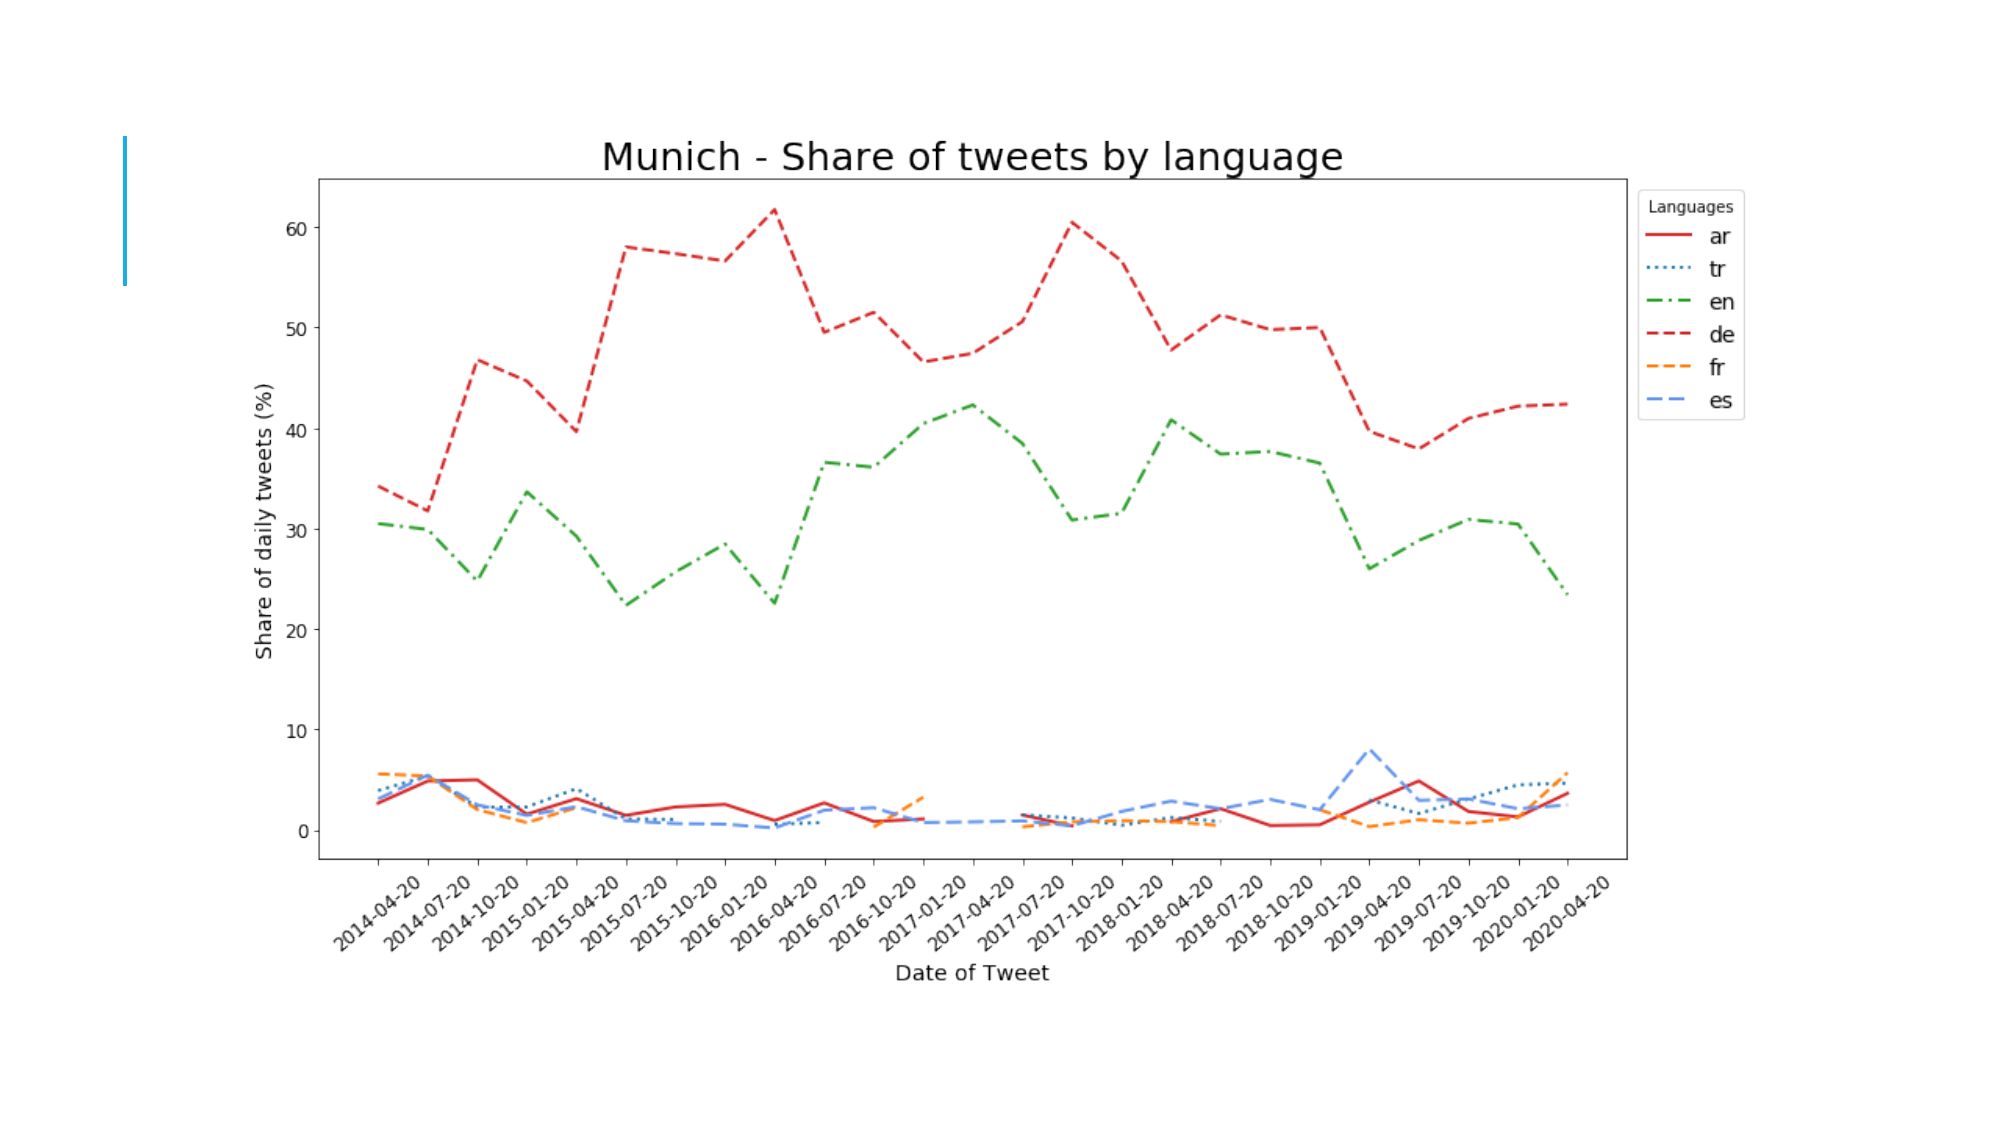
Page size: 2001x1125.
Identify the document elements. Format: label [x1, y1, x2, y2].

picture [245, 130, 1755, 995]
